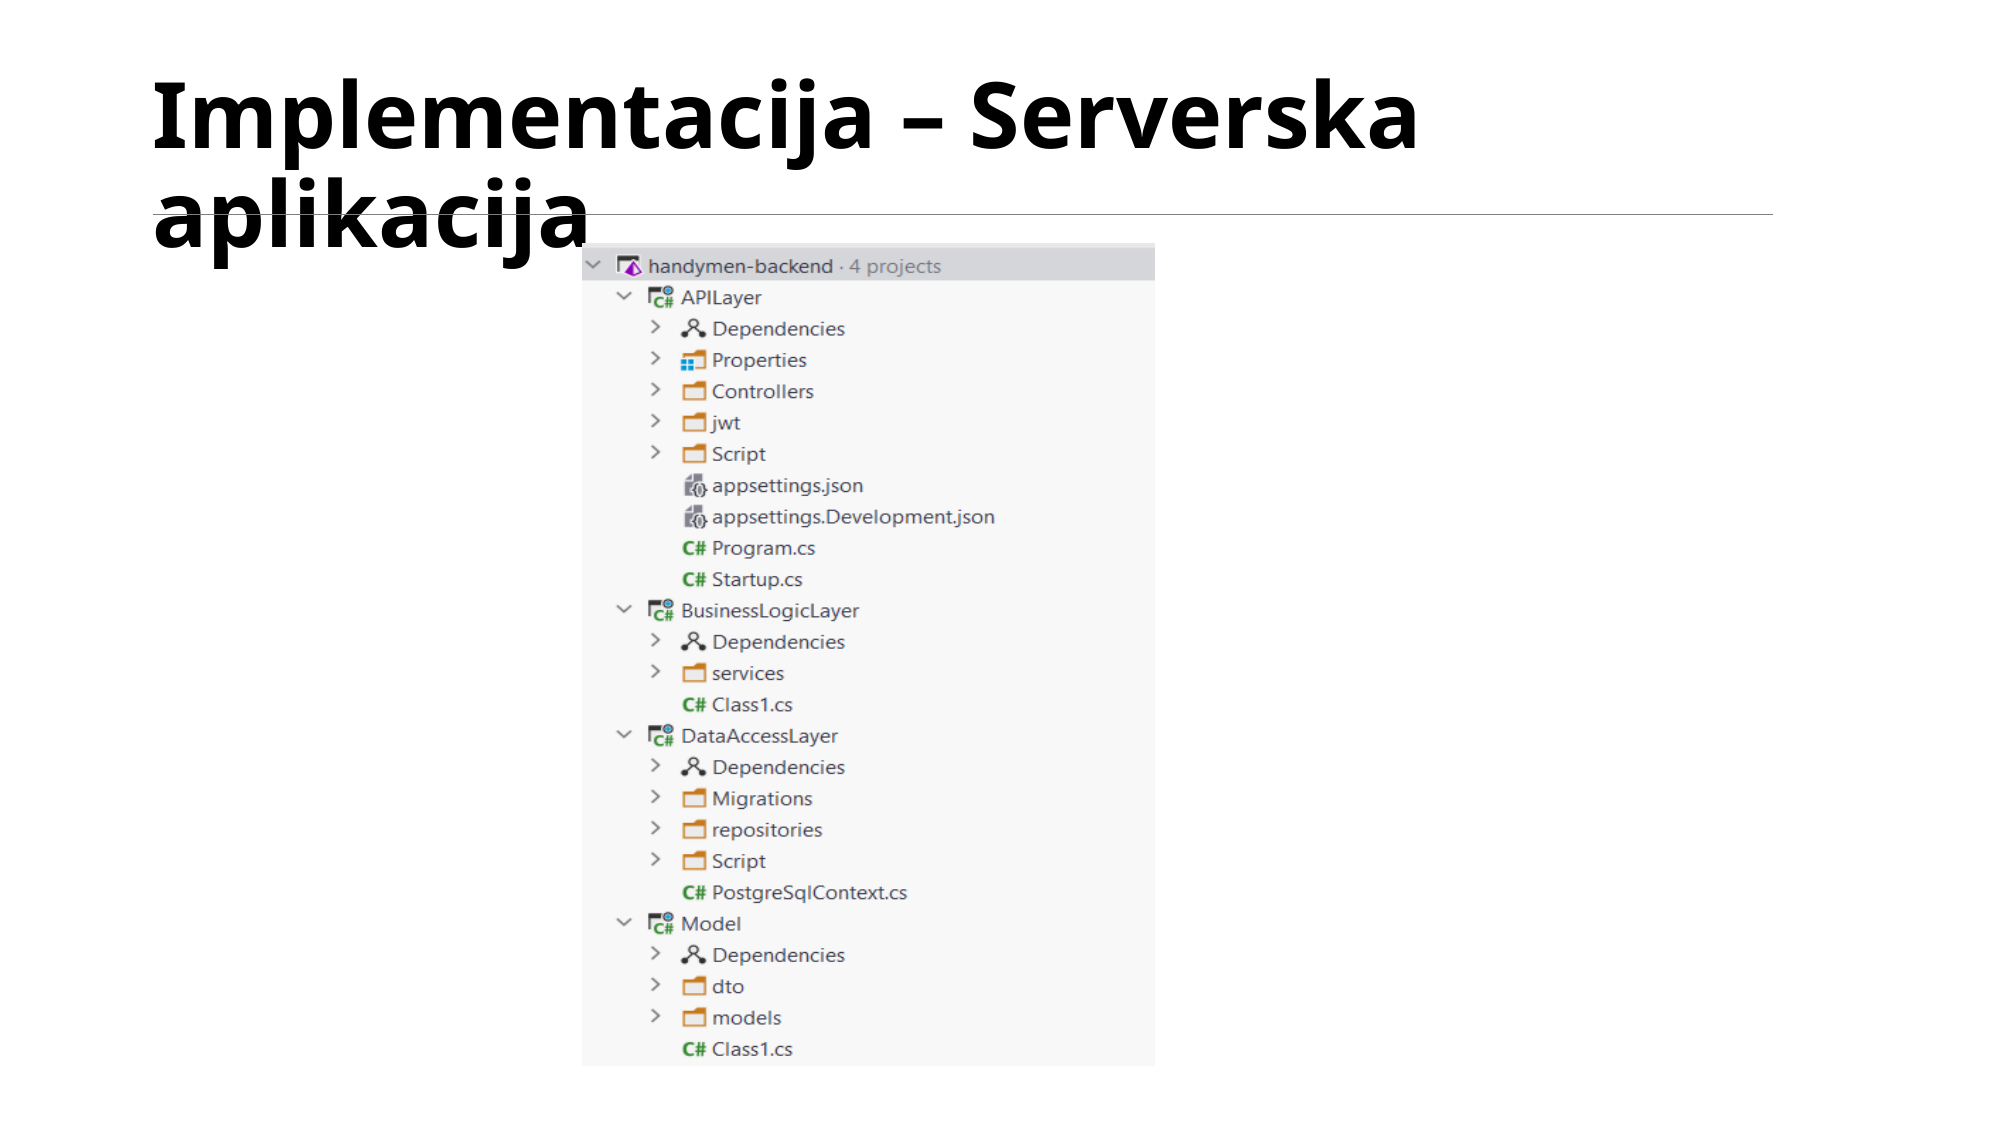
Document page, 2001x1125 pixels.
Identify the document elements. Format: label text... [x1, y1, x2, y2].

title Implementacija – Serverska aplikacija [137, 59, 1863, 278]
picture [582, 243, 1155, 1066]
